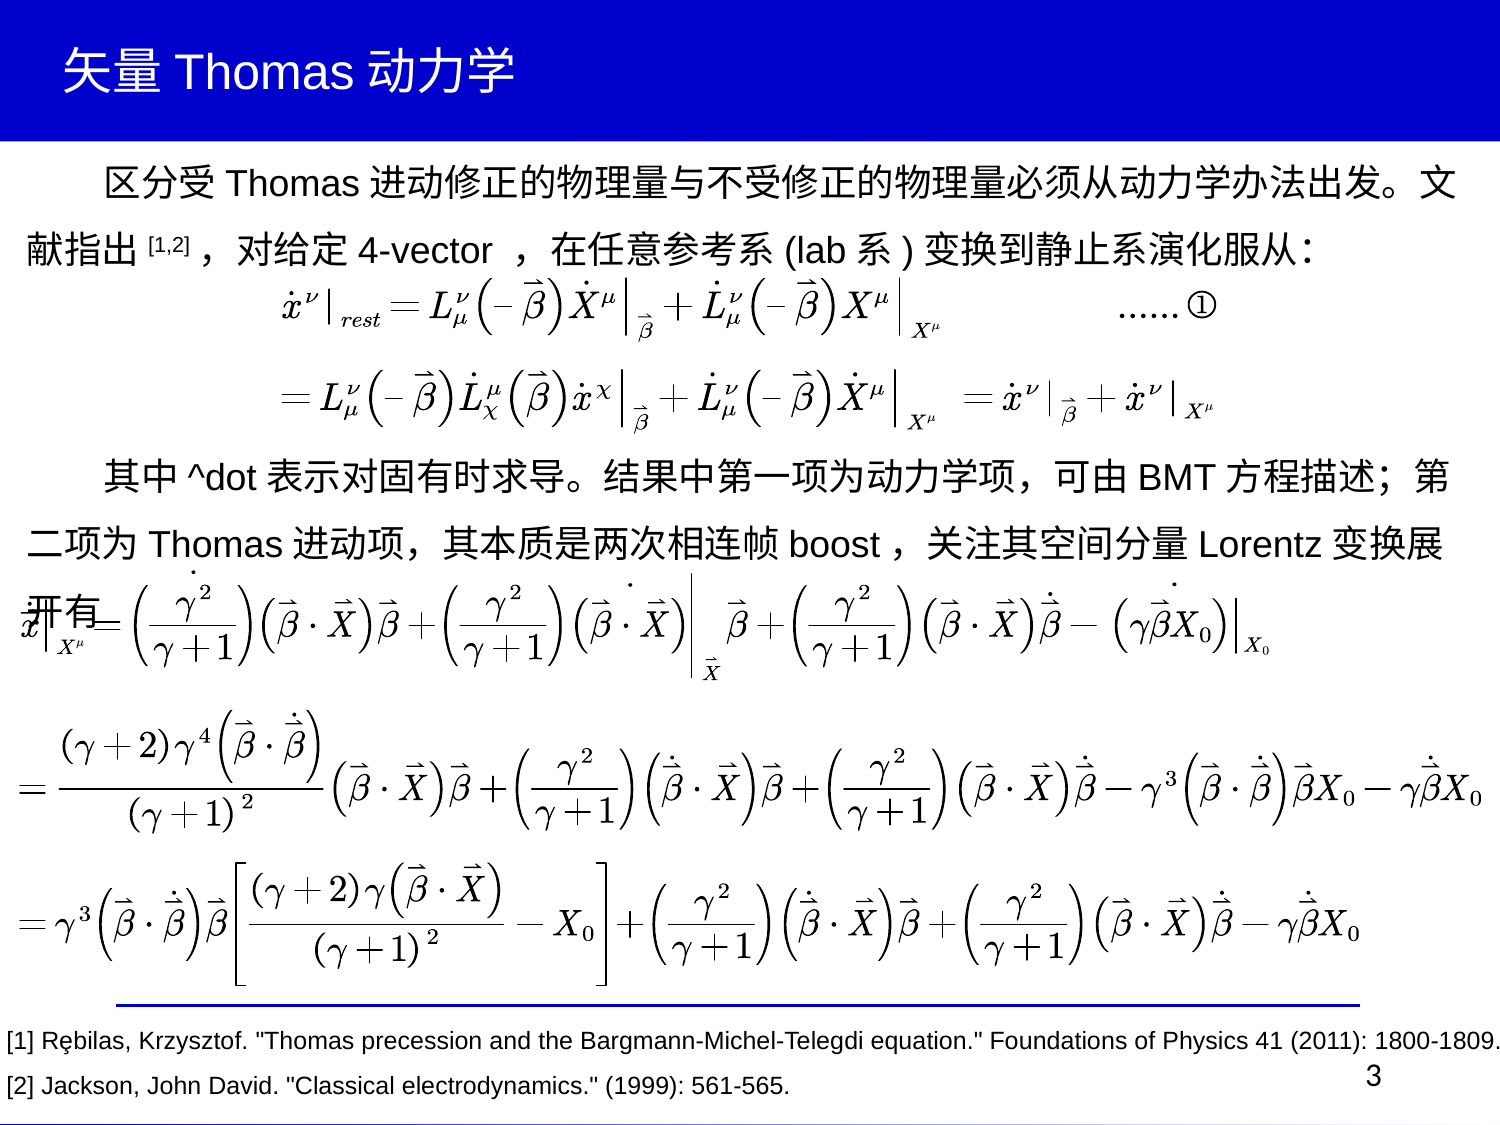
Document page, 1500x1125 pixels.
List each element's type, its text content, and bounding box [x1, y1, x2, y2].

text_box 矢量Thomas动力学 [25, 31, 554, 107]
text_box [11, 551, 1488, 1000]
slide_number 3 [1326, 1042, 1397, 1103]
text_box [1] Rȩbilas, Krzysztof. "Thomas precession and the Bargmann-Michel-Telegdi equation." Foundations of Physics 41 (2011): 1800-1809. [2] Jackson, John David. "Classical electrodynamics." (1999): 561-565. [0, 1002, 1500, 1107]
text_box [273, 267, 1226, 444]
text_box 其中^dot表示对固有时求导。结果中第一项为动力学项，可由BMT方程描述；第二项为Thomas进动项，其本质是两次相连帧boost，关注其空间分量Lorentz变换展开有 [11, 422, 1488, 551]
